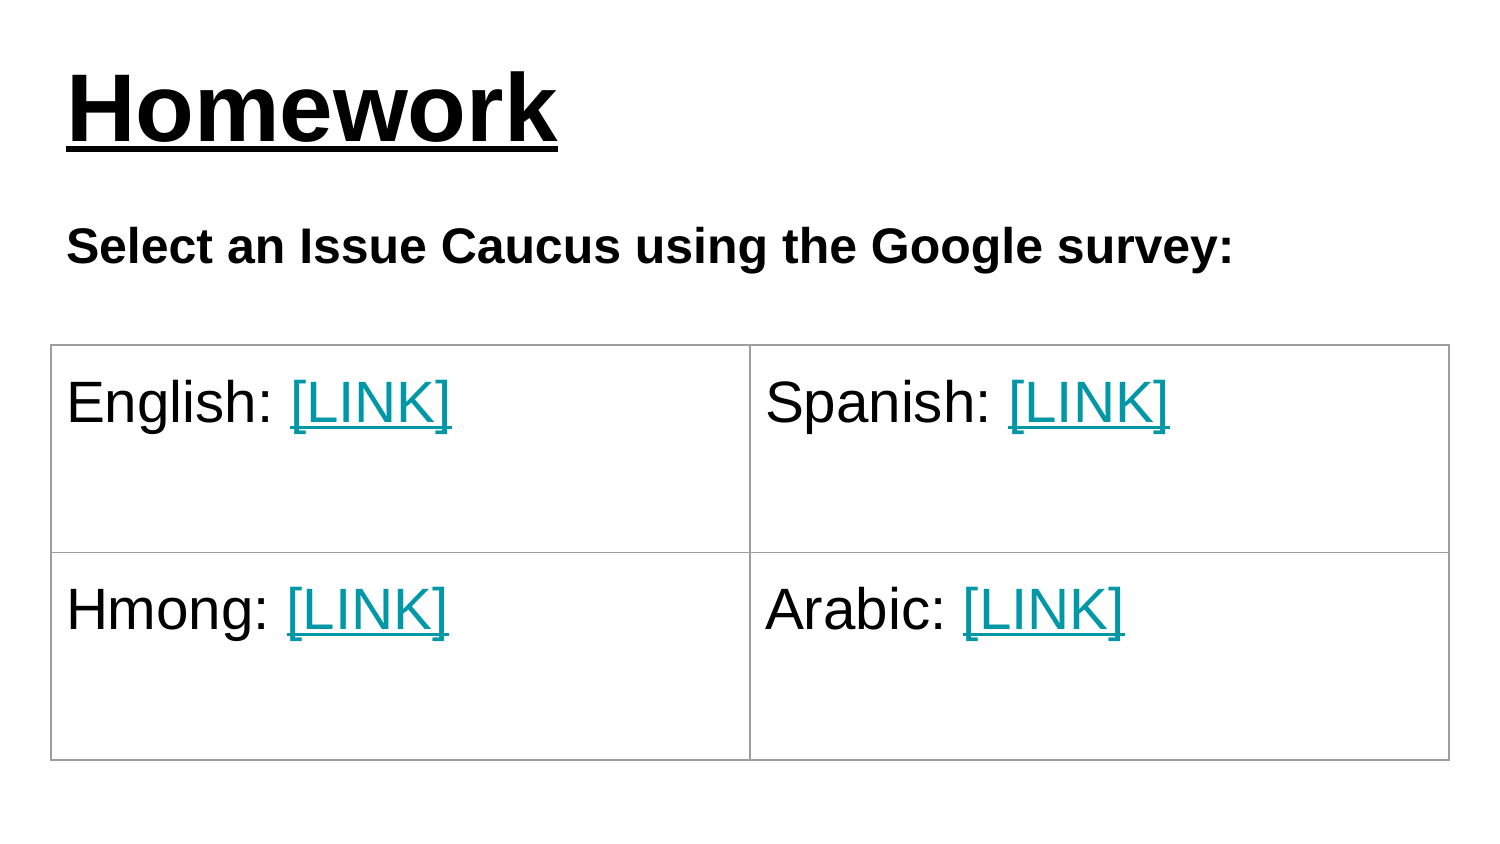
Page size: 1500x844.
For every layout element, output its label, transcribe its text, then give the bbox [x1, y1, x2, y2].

table_cell Arabic: [LINK] [751, 553, 1448, 759]
table_header Spanish: [LINK] [751, 346, 1448, 552]
list Select an Issue Caucus using the Google survey: [51, 189, 1449, 344]
title Homework [51, 29, 1449, 124]
table_header English: [LINK] [52, 346, 749, 552]
table_cell Hmong: [LINK] [52, 553, 749, 759]
